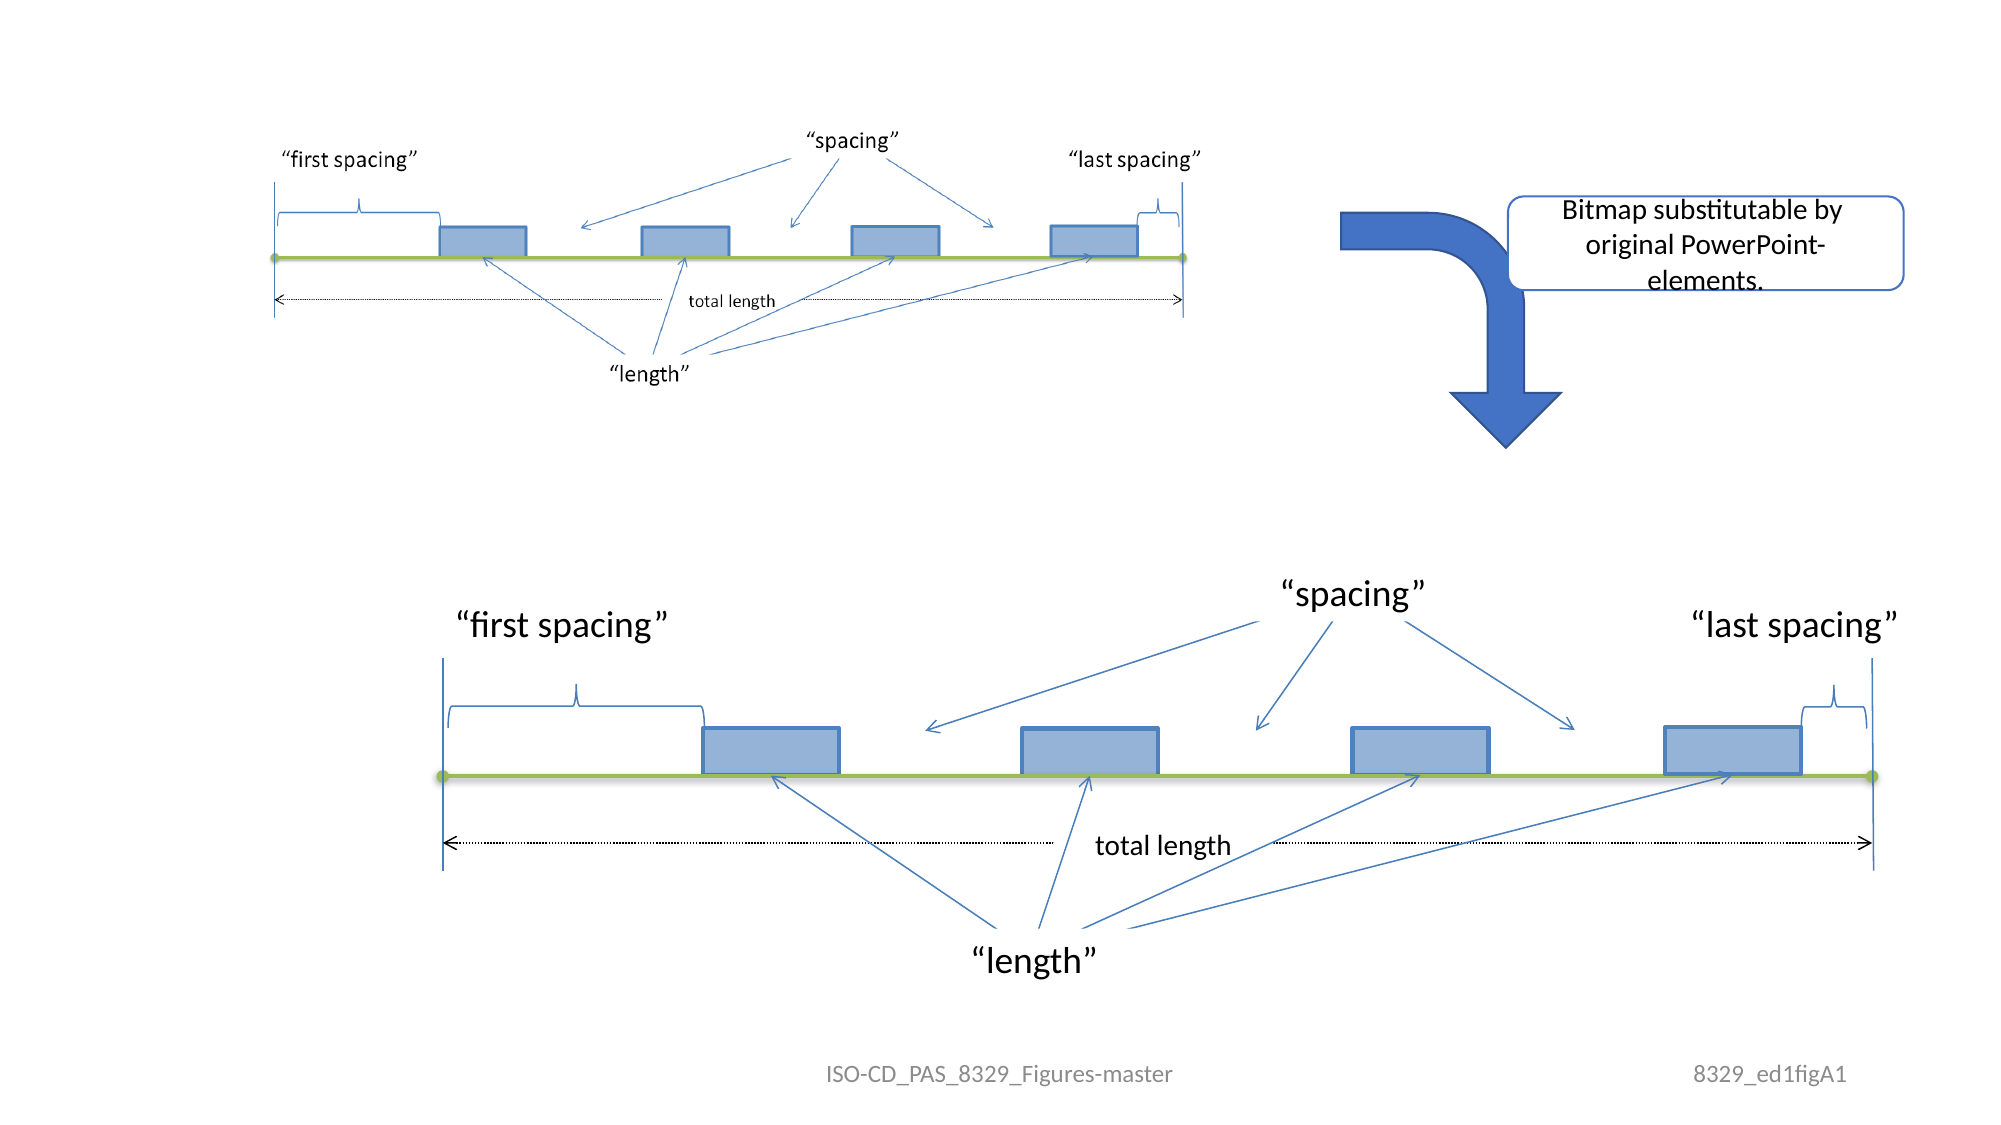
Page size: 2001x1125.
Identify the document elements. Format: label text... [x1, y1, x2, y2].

footer ISO-CD_PAS_8329_Figures-master [662, 1042, 1338, 1103]
picture [262, 114, 1207, 399]
text_box 8329_ed1figA1 [1412, 1042, 1863, 1103]
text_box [424, 562, 1906, 988]
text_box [1341, 195, 1906, 448]
